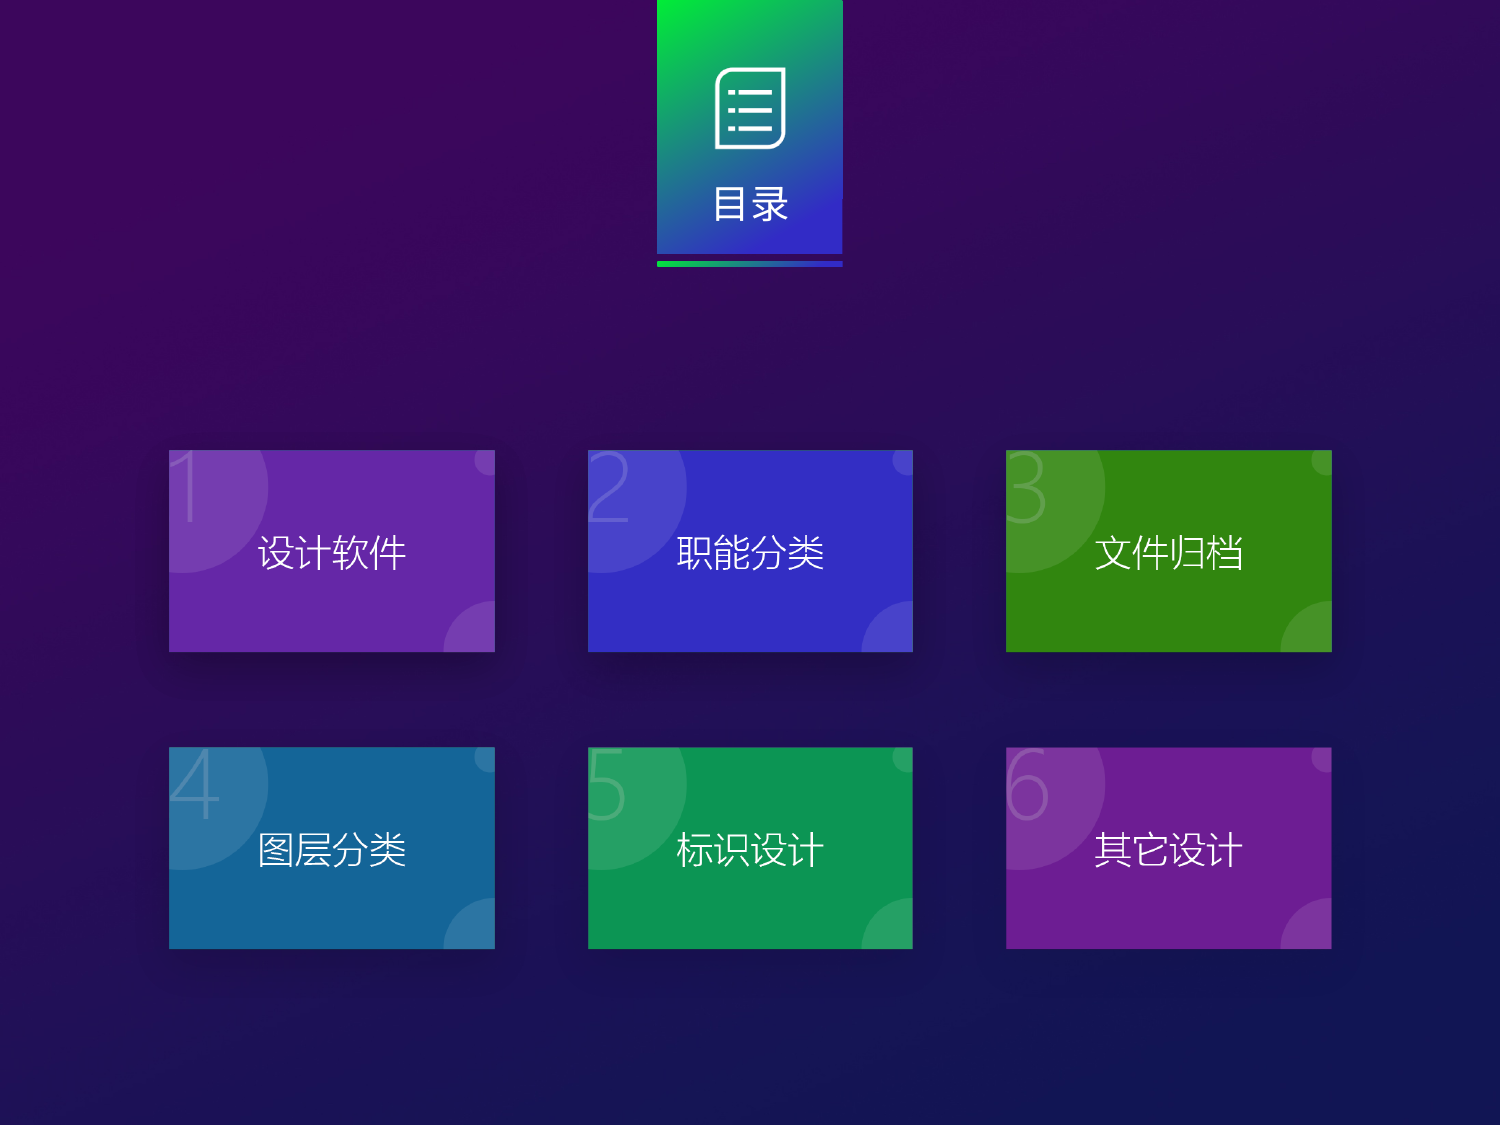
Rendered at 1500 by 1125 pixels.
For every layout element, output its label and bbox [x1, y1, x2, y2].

text_box [657, 0, 843, 267]
picture [0, 0, 1500, 1125]
picture [705, 63, 795, 153]
